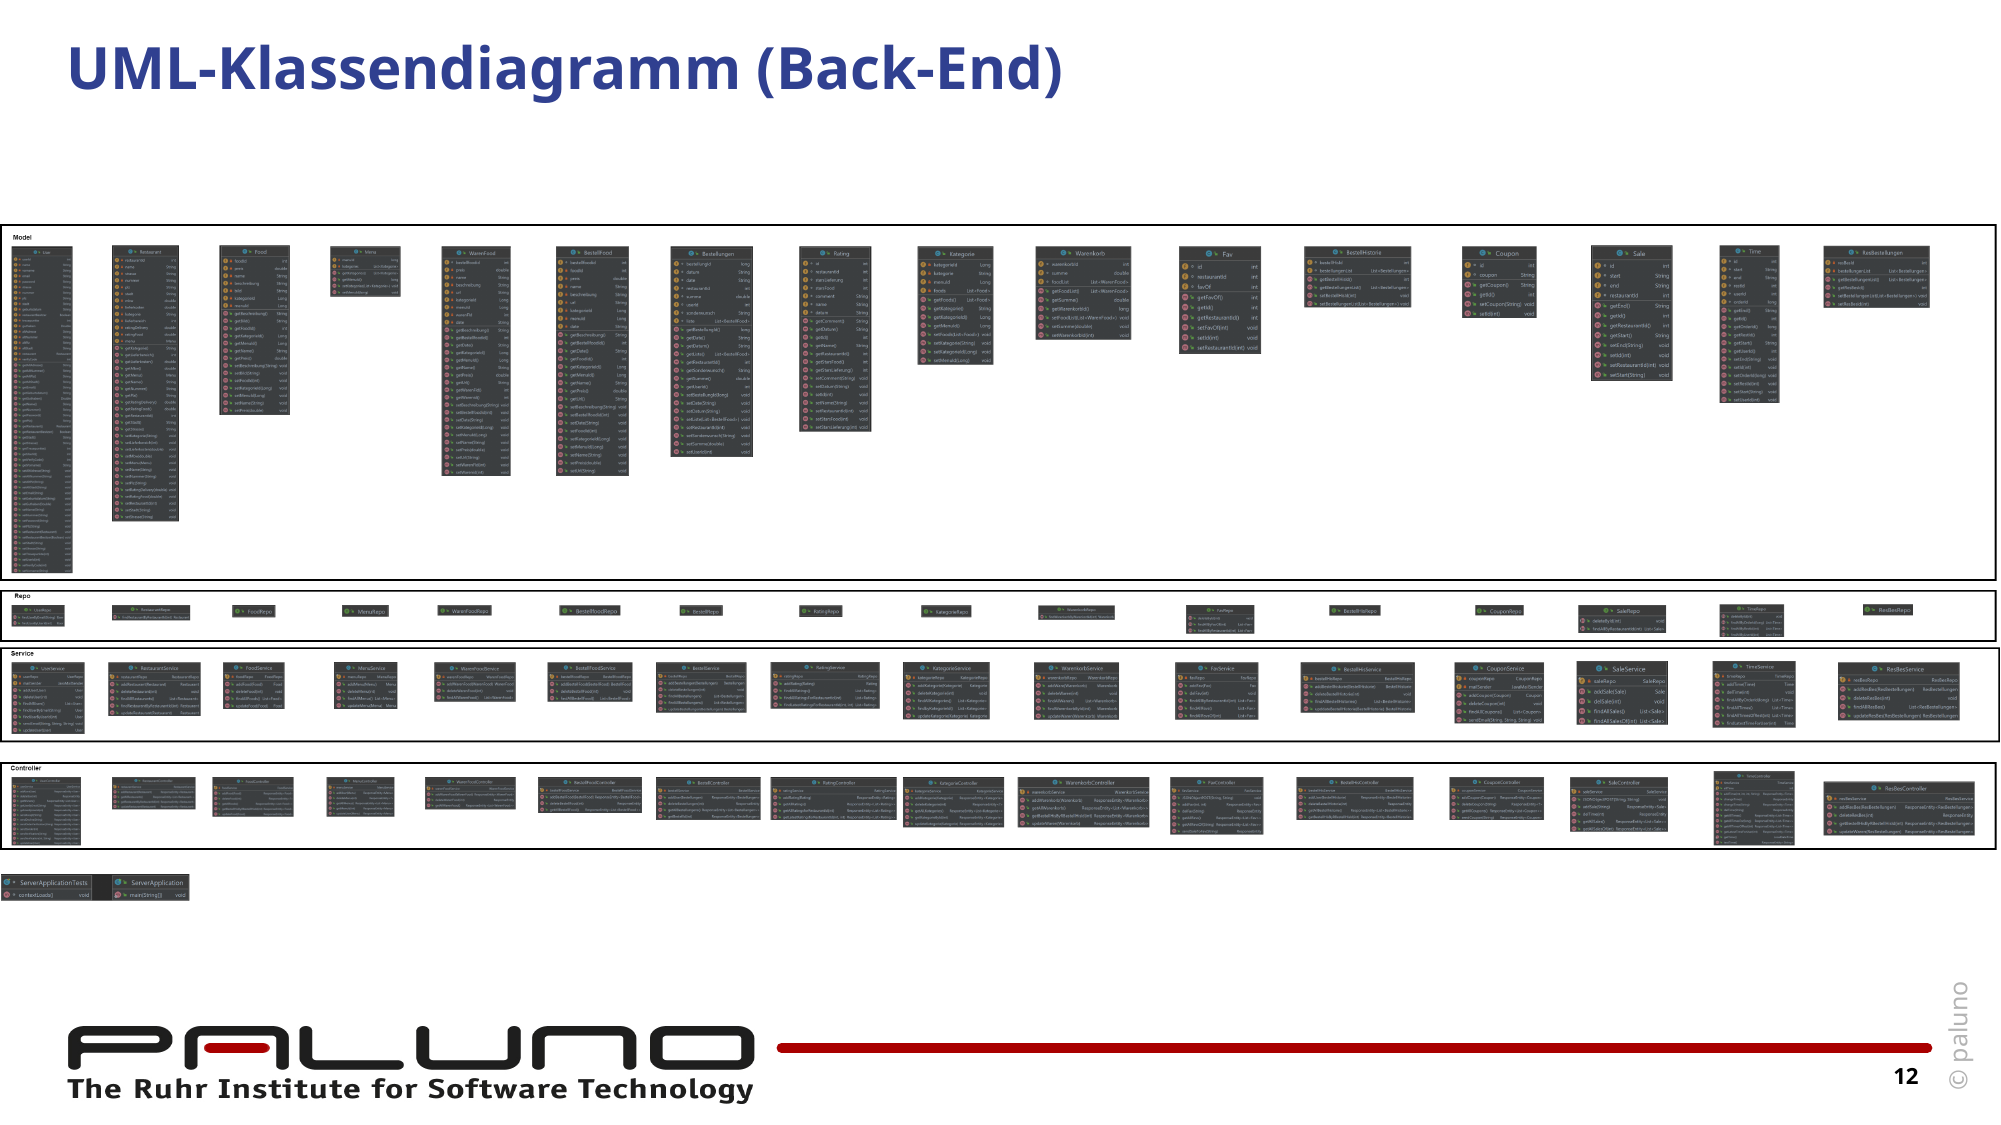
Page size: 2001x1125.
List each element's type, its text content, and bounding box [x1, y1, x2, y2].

title UML-Klassendiagramm (Back-End) [66, 39, 1933, 223]
picture [0, 224, 2000, 901]
slide_number 12 [1764, 1054, 1934, 1098]
picture [66, 1025, 755, 1105]
